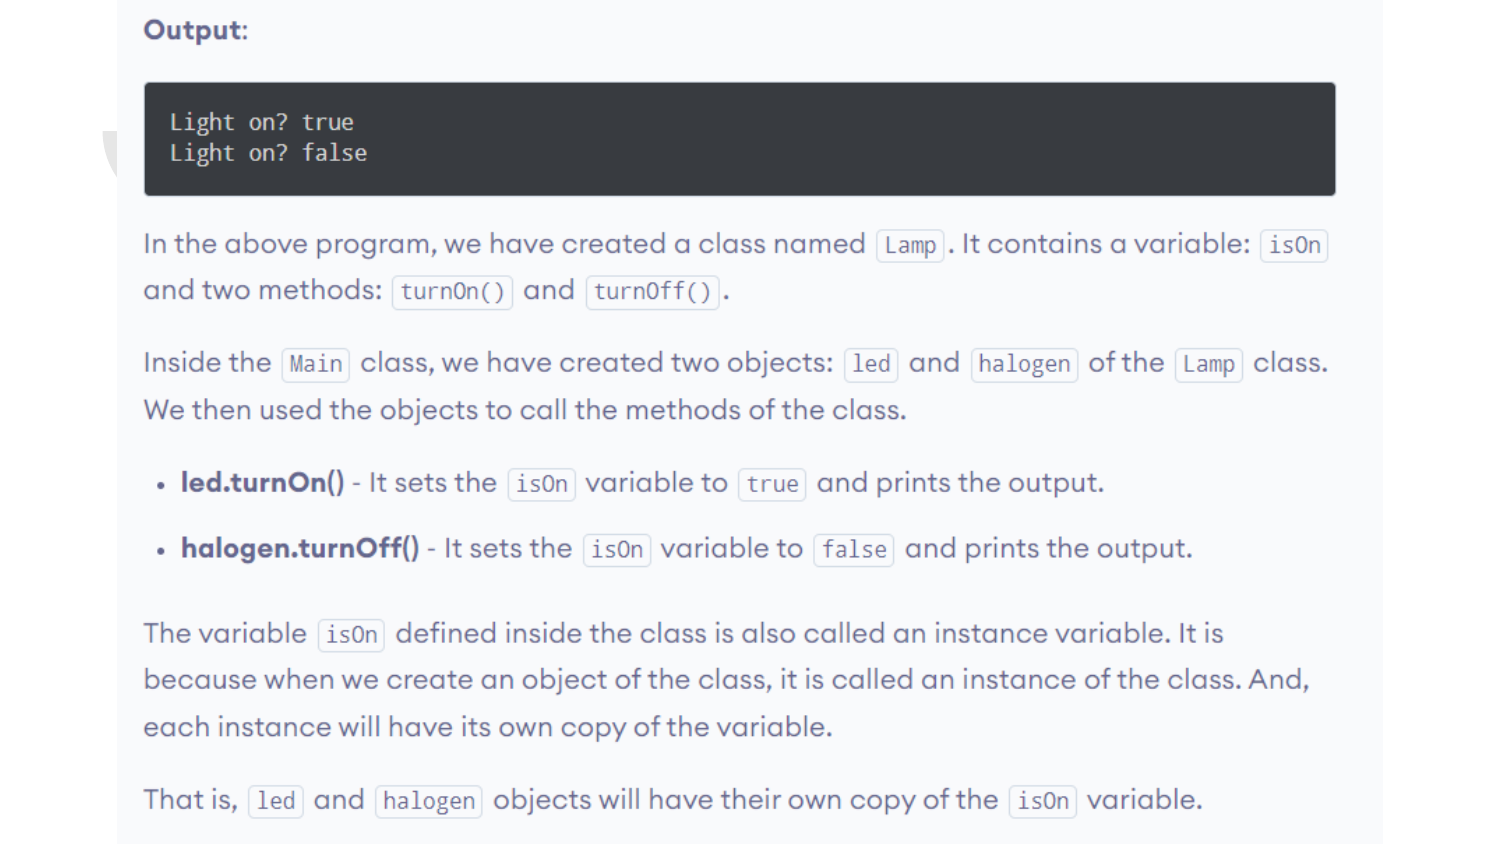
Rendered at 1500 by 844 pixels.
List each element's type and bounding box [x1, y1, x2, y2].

picture [117, 0, 1383, 844]
